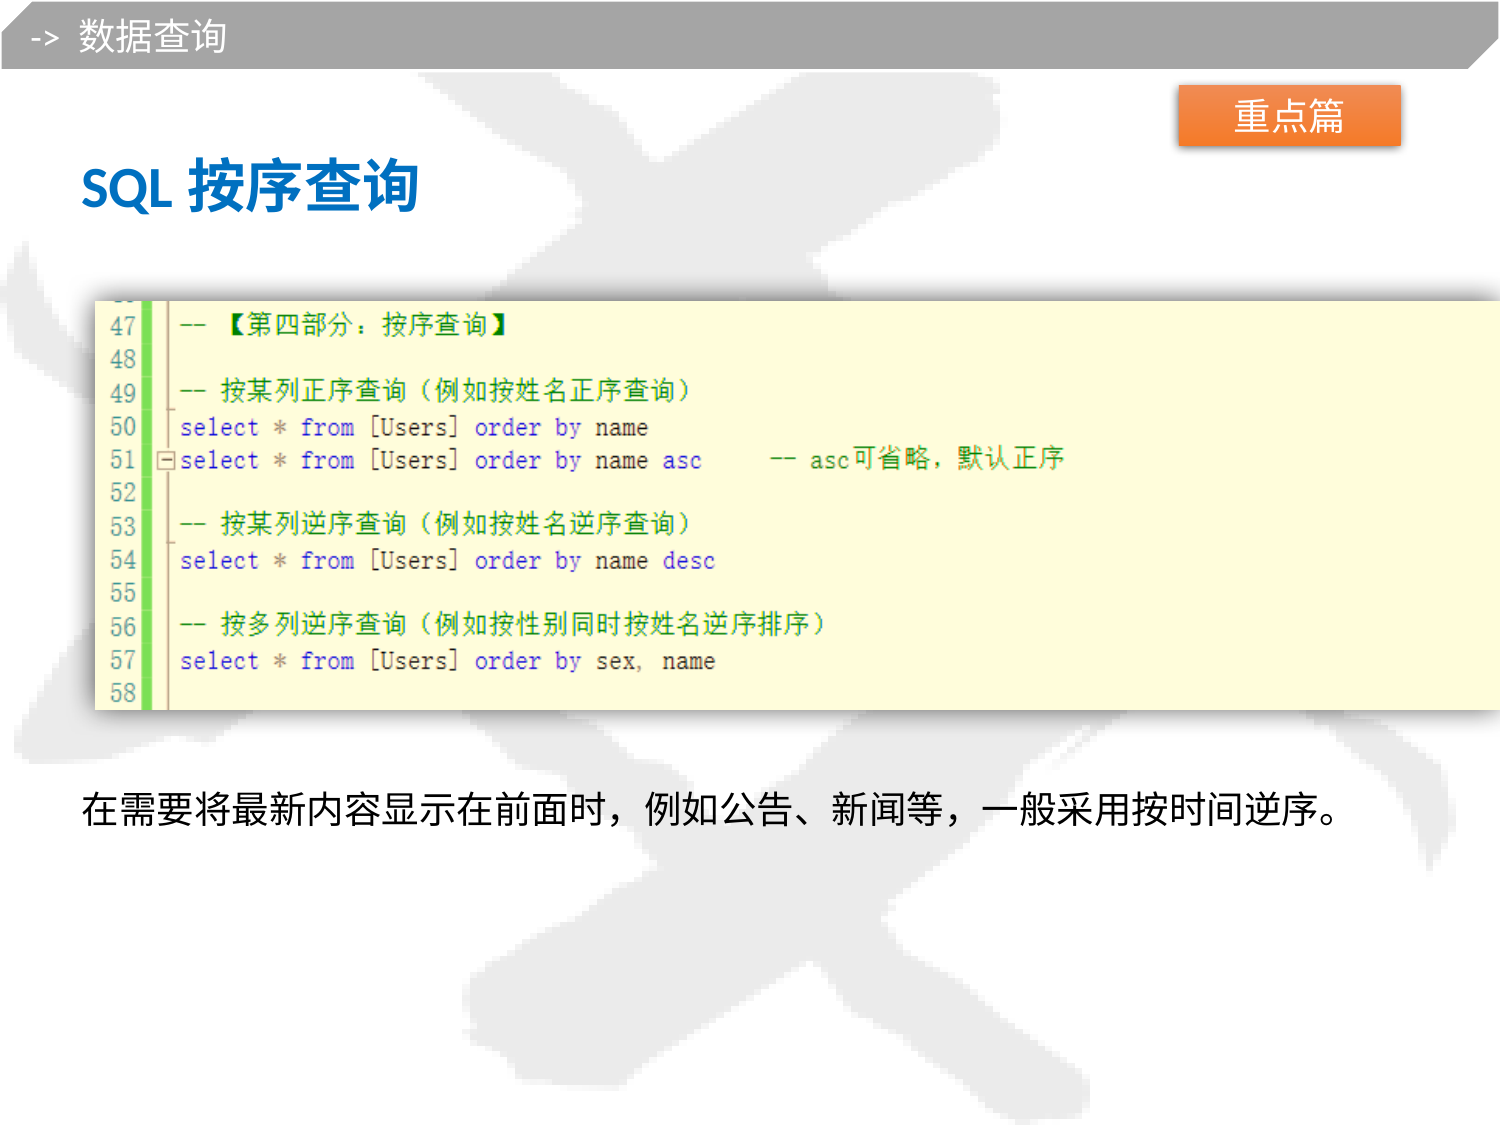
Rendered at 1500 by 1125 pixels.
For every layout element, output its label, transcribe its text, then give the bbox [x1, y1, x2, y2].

text_box SQL按序查询 [66, 141, 1401, 227]
text_box 在需要将最新内容显示在前面时，例如公告、新闻等，一般采用按时间逆序。 [66, 755, 1425, 839]
text_box -> 数据查询 [0, 0, 1500, 73]
text_box 重点篇 [1178, 85, 1401, 146]
picture [95, 301, 1500, 710]
